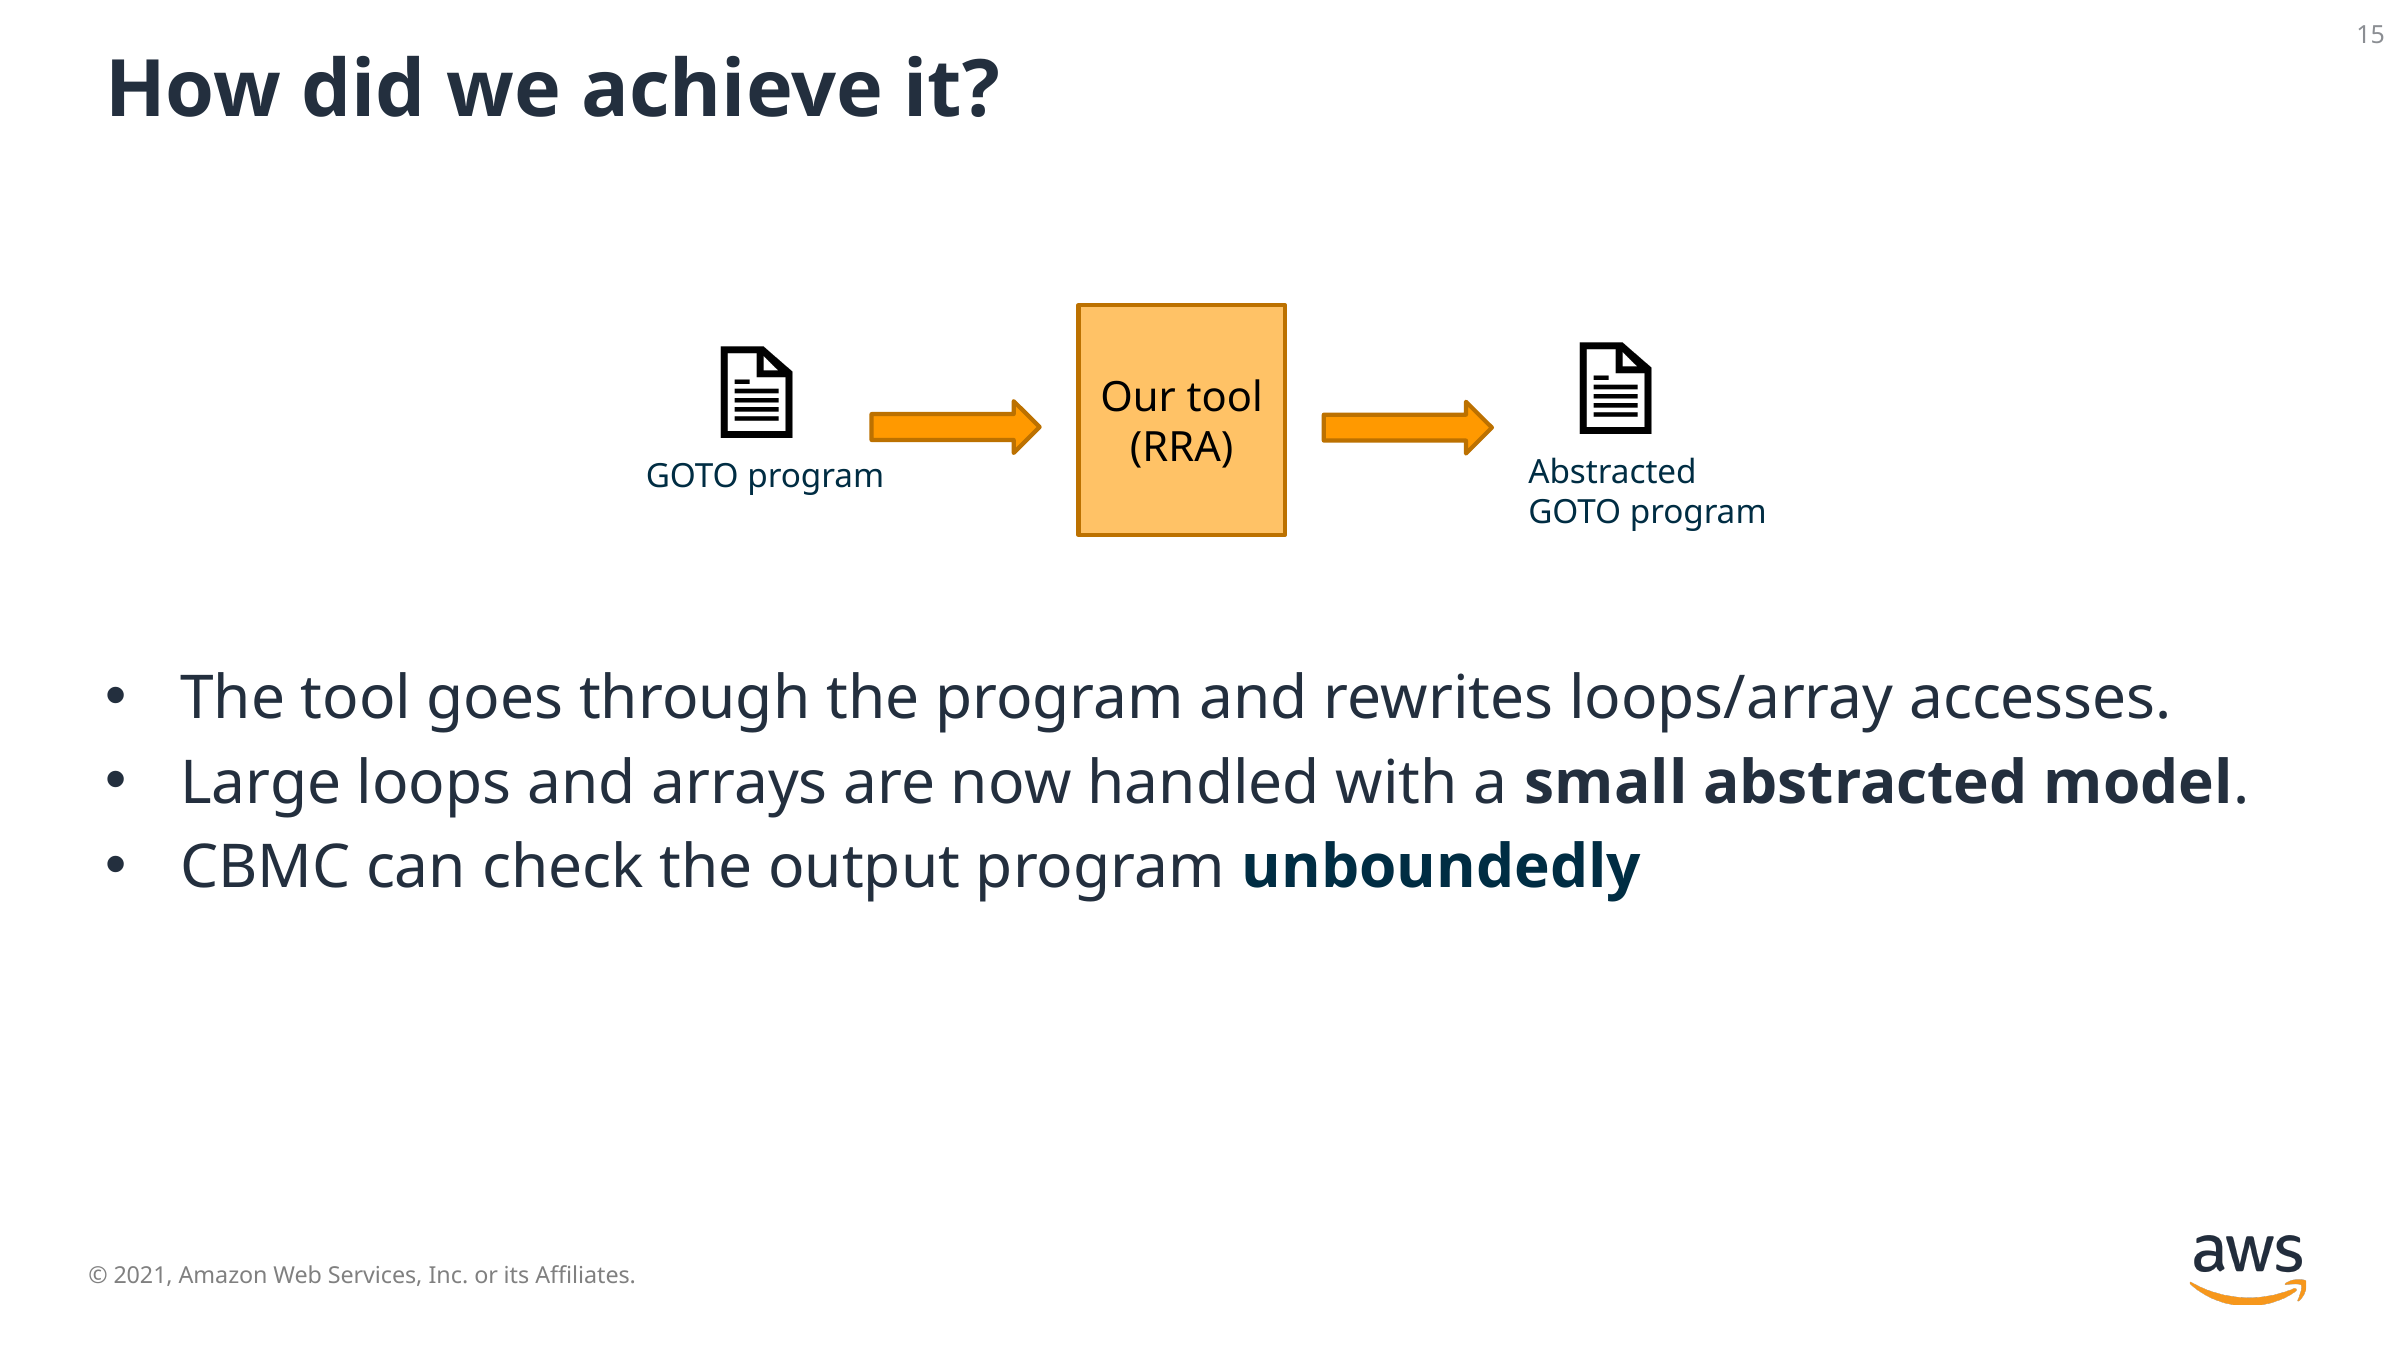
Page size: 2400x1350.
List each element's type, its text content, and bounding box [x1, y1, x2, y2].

text_box [869, 399, 1042, 455]
title How did we achieve it? [90, 30, 2307, 194]
text_box GOTO program [631, 446, 900, 502]
picture [1560, 332, 1671, 443]
picture [701, 337, 812, 448]
list The tool goes through the program and rewrites loops/array accesses. Large loops and arrays are now handled with a small abstracted model. CBMC can check the output program unboundedly [90, 650, 2307, 1039]
text_box [1321, 399, 1495, 456]
text_box Our tool (RRA) [1076, 303, 1287, 537]
slide_number 15 [1860, 0, 2400, 72]
text_box Abstracted GOTO program [1513, 442, 1782, 538]
